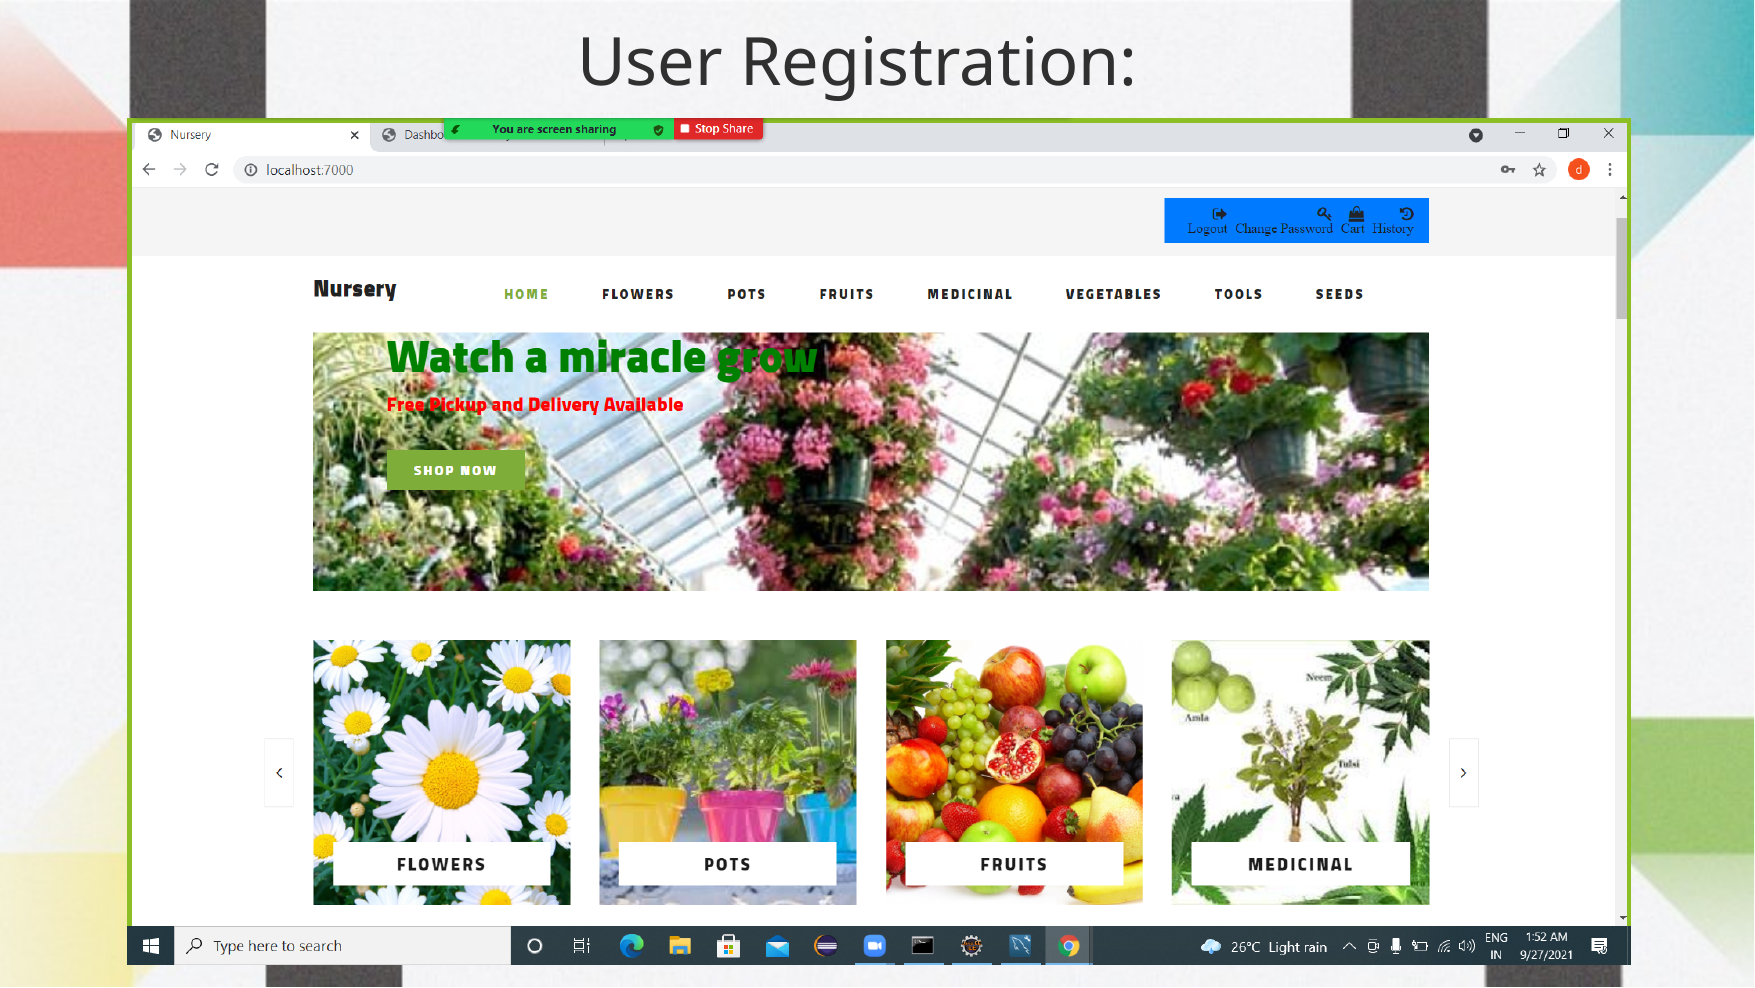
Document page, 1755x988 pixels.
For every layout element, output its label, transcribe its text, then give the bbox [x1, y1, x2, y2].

title User Registration: [577, 18, 1203, 100]
picture [0, 0, 1755, 987]
